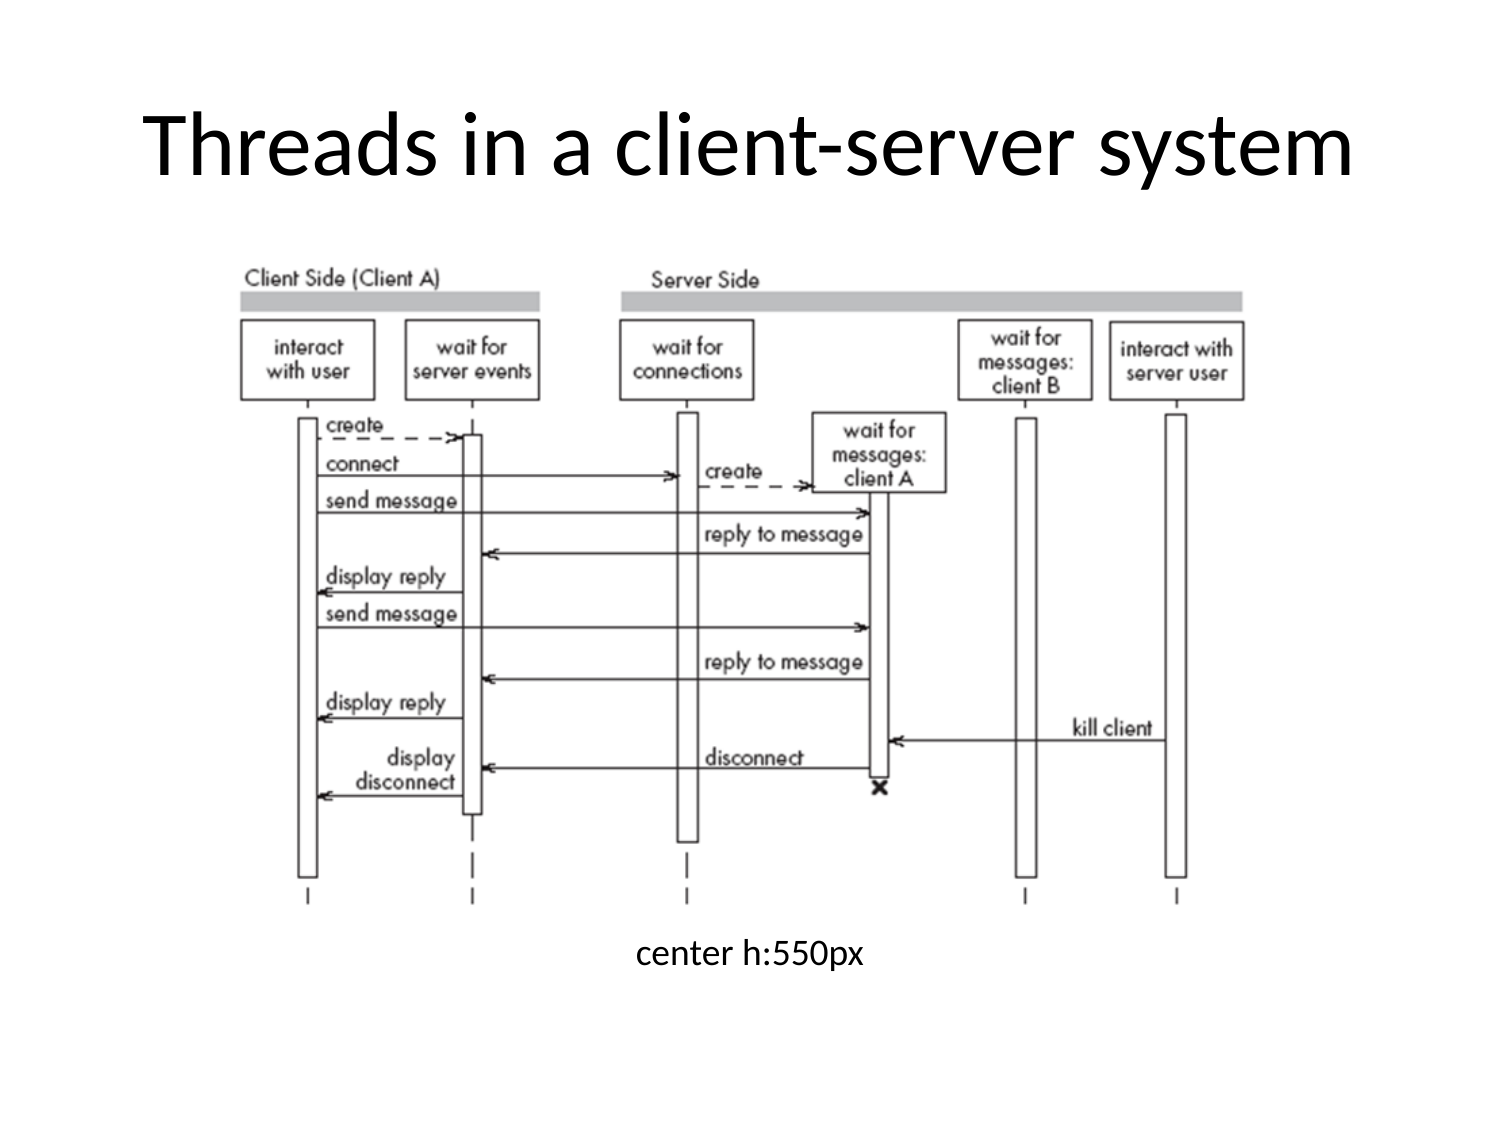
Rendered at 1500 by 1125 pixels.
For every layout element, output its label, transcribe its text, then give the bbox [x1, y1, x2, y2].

picture [235, 262, 1263, 921]
text_box center h:550px [74, 920, 1425, 1005]
title Threads in a client-server system [75, 45, 1425, 233]
